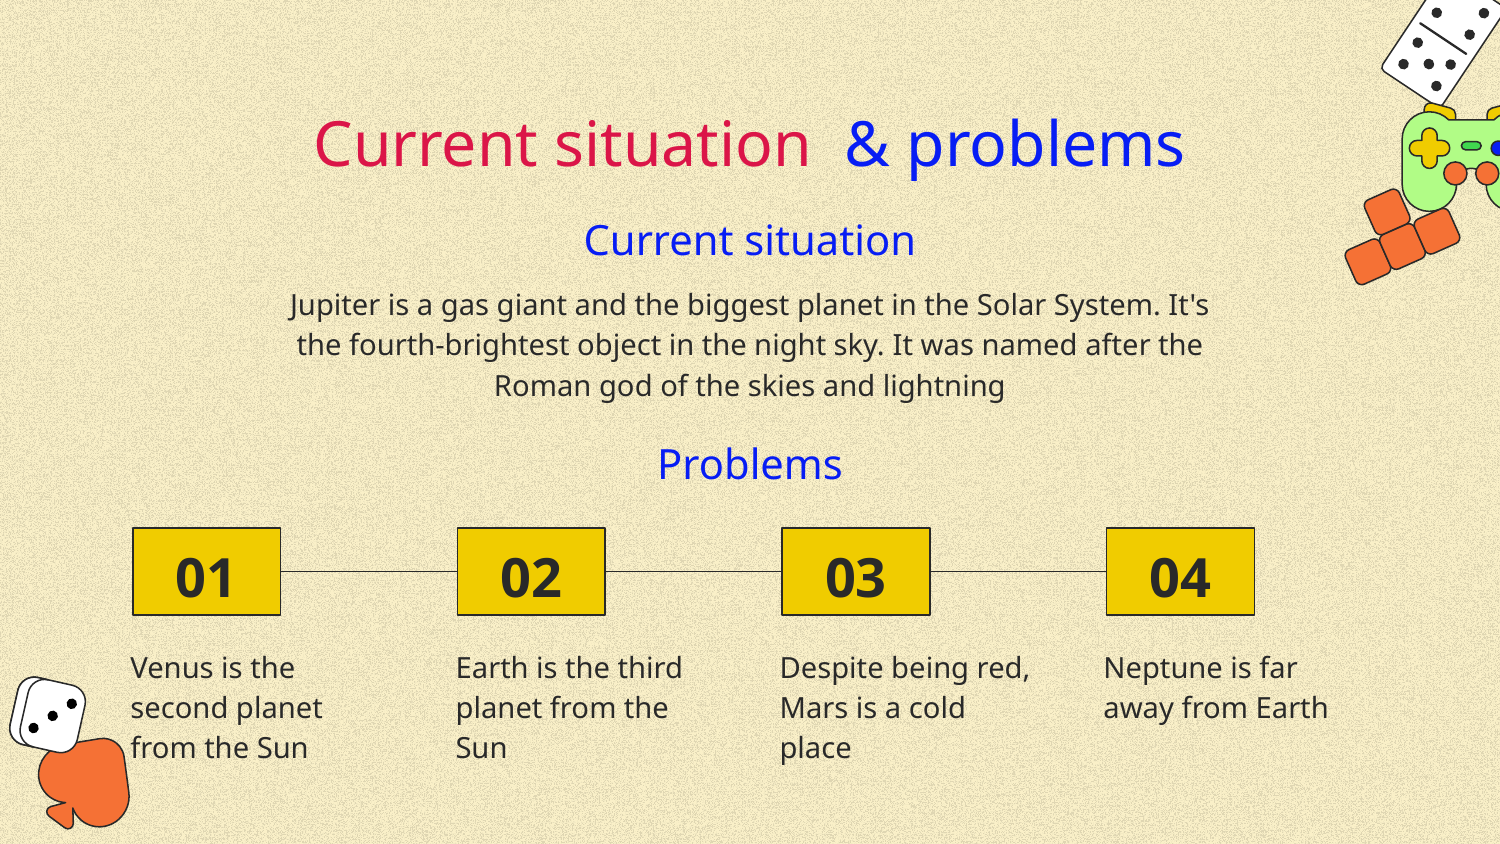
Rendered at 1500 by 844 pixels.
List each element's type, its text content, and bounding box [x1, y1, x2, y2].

text_box 01 [132, 528, 281, 615]
text_box Jupiter is a gas giant and the biggest planet in the Solar System. It's the fourth-brightest object in the night sky. It was named after the Roman god of the skies and lightning [259, 266, 1241, 397]
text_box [1345, 178, 1444, 299]
text_box Neptune is far away from Earth [1088, 628, 1385, 734]
text_box Venus is the second planet from the Sun [115, 628, 412, 734]
title Current situation & problems [116, 88, 1383, 183]
text_box Problems [259, 422, 1241, 503]
text_box 02 [457, 528, 606, 615]
text_box 04 [1106, 528, 1255, 615]
text_box 03 [782, 528, 930, 615]
text_box Earth is the third planet from the Sun [440, 628, 737, 734]
text_box Current situation [259, 198, 1241, 266]
text_box Despite being red, Mars is a cold place [764, 628, 1061, 734]
